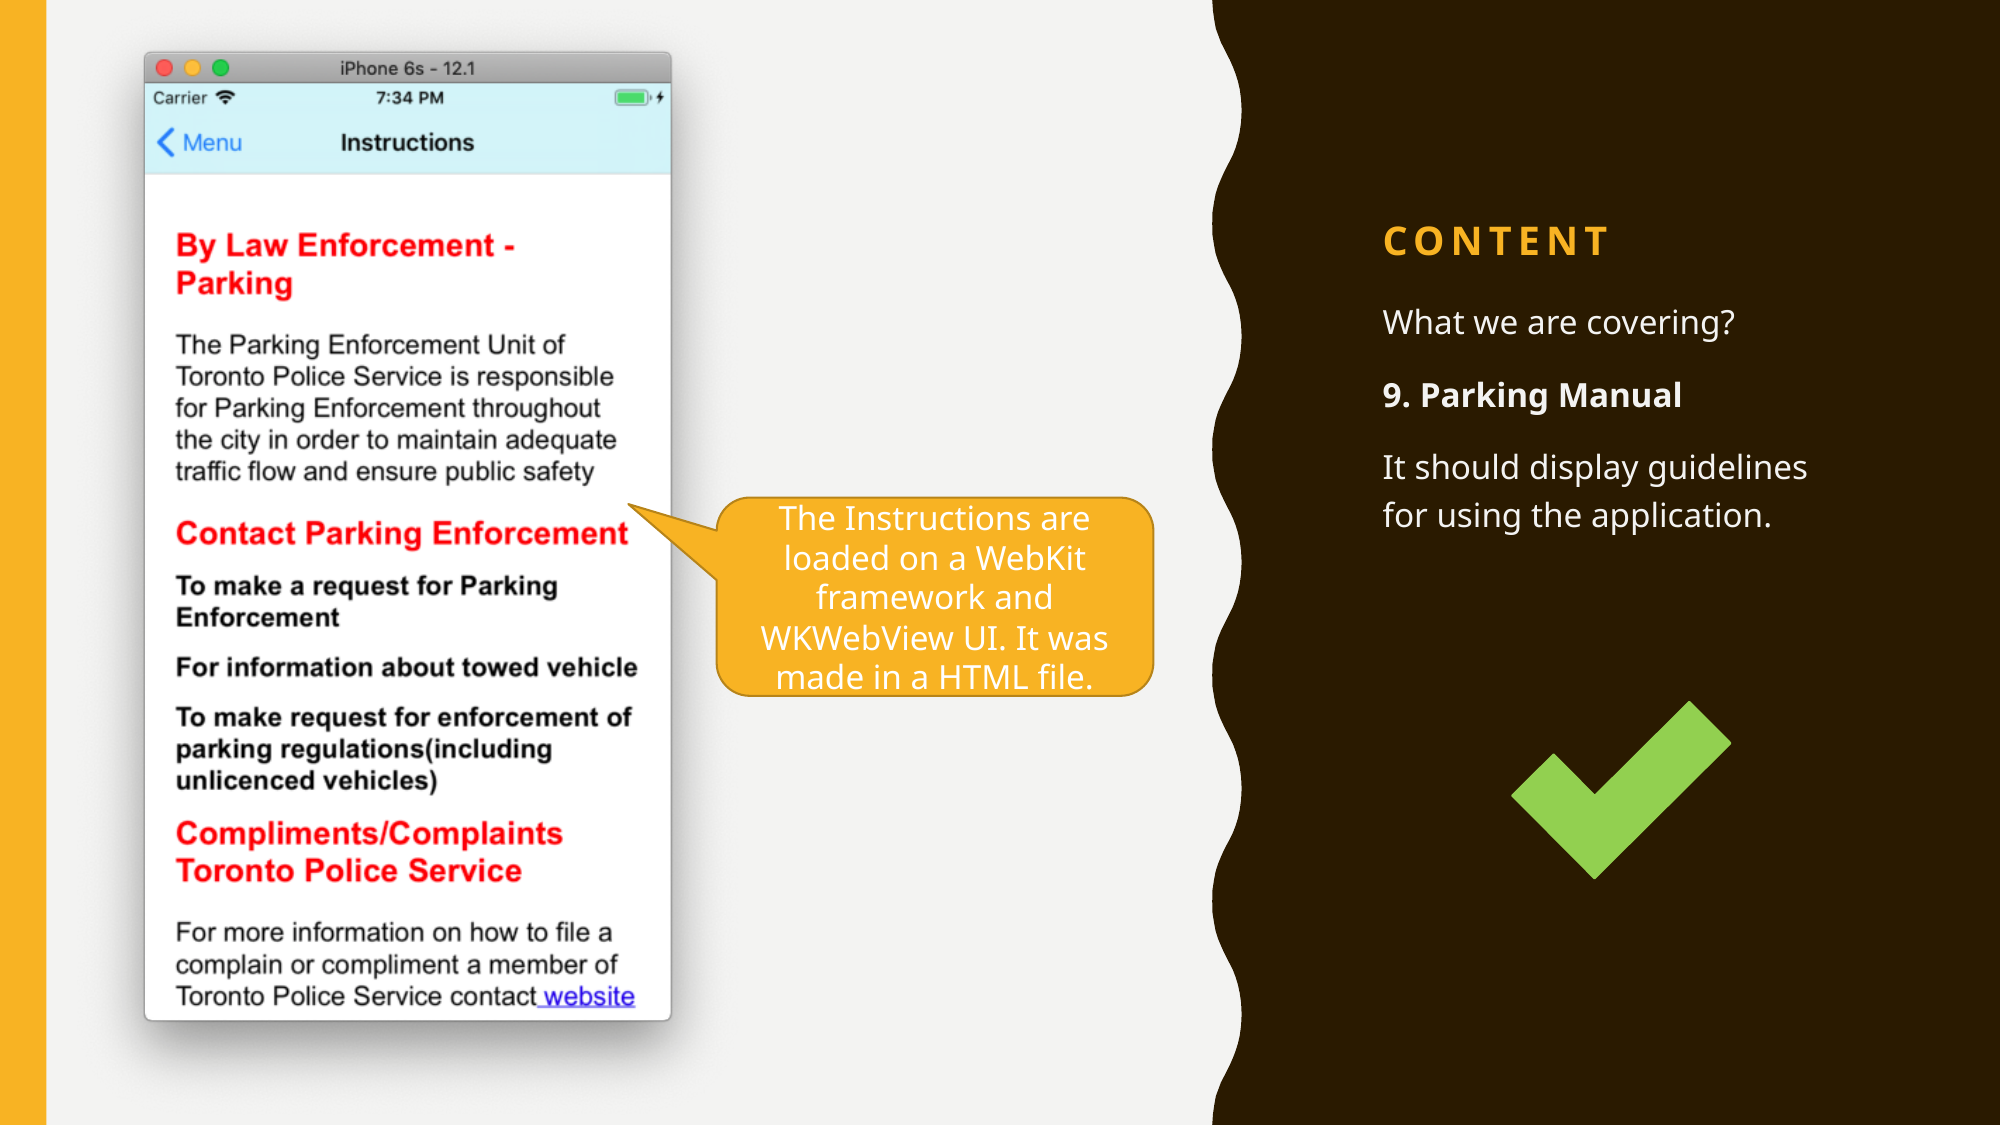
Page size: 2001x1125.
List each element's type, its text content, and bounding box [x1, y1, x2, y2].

picture [66, 0, 750, 1125]
list What we are covering? 9. Parking Manual It should display guidelines for using the application. [1367, 285, 1875, 1075]
text_box The Instructions are loaded on a WebKit framework and WKWebView UI. It was made in a HTML file. [750, 496, 1155, 697]
text_box [1511, 701, 1732, 880]
title CONTENT [1367, 75, 1875, 272]
